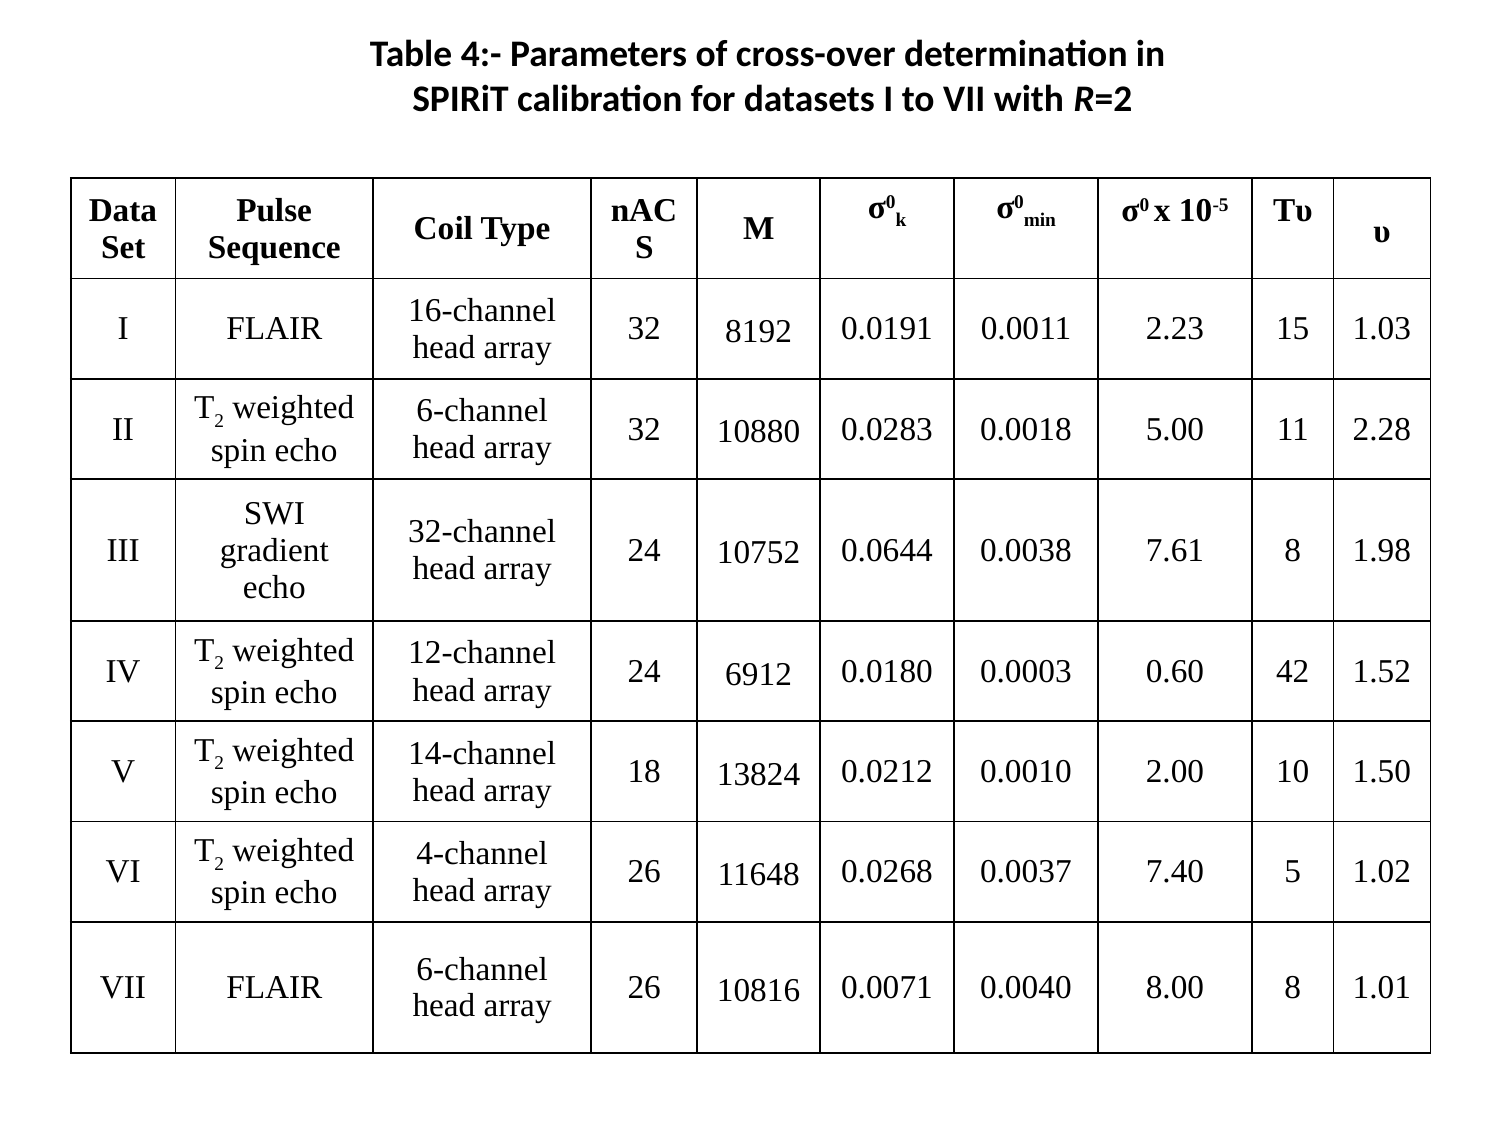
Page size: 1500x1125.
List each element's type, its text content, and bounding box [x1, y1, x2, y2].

table_cell VI [72, 822, 175, 921]
table_cell 6-channel head array [374, 923, 590, 1052]
table_cell 0.0071 [821, 923, 953, 1052]
table_cell 0.0010 [955, 722, 1097, 821]
table_cell 26 [592, 923, 696, 1052]
table_cell 2.23 [1099, 279, 1251, 378]
table_cell 7.40 [1099, 822, 1251, 921]
table_cell III [72, 480, 175, 620]
table_cell 2.00 [1099, 722, 1251, 821]
table_cell 2.28 [1334, 380, 1430, 478]
table_cell 0.60 [1099, 622, 1251, 720]
table_cell 1.02 [1334, 822, 1430, 921]
table_cell 1.52 [1334, 622, 1430, 720]
table_cell 12-channel head array [374, 622, 590, 720]
table_cell 5.00 [1099, 380, 1251, 478]
table_cell IV [72, 622, 175, 720]
table_cell 0.0037 [955, 822, 1097, 921]
table_cell 1.03 [1334, 279, 1430, 378]
table_header σ0 x 10-5 [1099, 179, 1251, 278]
table_cell 0.0018 [955, 380, 1097, 478]
table_cell 0.0644 [821, 480, 953, 620]
table_cell T2 weighted spin echo [176, 822, 372, 921]
table_cell 0.0283 [821, 380, 953, 478]
table_cell 8 [1253, 480, 1333, 620]
table_header nACS [592, 179, 696, 278]
table_cell 6-channel head array [374, 380, 590, 478]
table_cell 24 [592, 622, 696, 720]
table_cell 0.0040 [955, 923, 1097, 1052]
table_cell SWI gradient echo [176, 480, 372, 620]
table_cell 4-channel head array [374, 822, 590, 921]
table_cell 0.0038 [955, 480, 1097, 620]
table_header σ0k [821, 179, 953, 278]
table_header Coil Type [374, 179, 590, 278]
table_cell 11 [1253, 380, 1333, 478]
table_cell 7.61 [1099, 480, 1251, 620]
table_cell 8192 [698, 279, 819, 378]
table_header Tυ [1253, 179, 1333, 278]
table_cell 32 [592, 380, 696, 478]
table_cell 42 [1253, 622, 1333, 720]
table_cell 14-channel head array [374, 722, 590, 821]
table_cell 10 [1253, 722, 1333, 821]
table_cell 1.98 [1334, 480, 1430, 620]
text_box Table 4:- Parameters of cross-over determination in SPIRiT calibration for datasets I to VII with R=2 [337, 21, 1199, 127]
table_cell 32 [592, 279, 696, 378]
table_cell T2 weighted spin echo [176, 622, 372, 720]
table_cell 32-channel head array [374, 480, 590, 620]
table_cell 15 [1253, 279, 1333, 378]
table_cell 0.0180 [821, 622, 953, 720]
table_cell I [72, 279, 175, 378]
table_header υ [1334, 179, 1430, 278]
table_cell 26 [592, 822, 696, 921]
table_cell II [72, 380, 175, 478]
table_header Data Set [72, 179, 175, 278]
table_cell 8 [1253, 923, 1333, 1052]
table_header M [698, 179, 819, 278]
table_cell FLAIR [176, 923, 372, 1052]
table_cell 0.0212 [821, 722, 953, 821]
table_cell T2 weighted spin echo [176, 722, 372, 821]
table_cell 0.0011 [955, 279, 1097, 378]
table_cell VII [72, 923, 175, 1052]
table_cell 1.50 [1334, 722, 1430, 821]
table_cell 10880 [698, 380, 819, 478]
table_header Pulse Sequence [176, 179, 372, 278]
table_cell 11648 [698, 822, 819, 921]
table_cell T2 weighted spin echo [176, 380, 372, 478]
table_cell 5 [1253, 822, 1333, 921]
table_cell 10752 [698, 480, 819, 620]
table_cell 10816 [698, 923, 819, 1052]
table_cell 24 [592, 480, 696, 620]
table_cell 0.0003 [955, 622, 1097, 720]
table_cell 0.0268 [821, 822, 953, 921]
table_cell 13824 [698, 722, 819, 821]
table_header σ0min [955, 179, 1097, 278]
table_cell FLAIR [176, 279, 372, 378]
table_cell 0.0191 [821, 279, 953, 378]
table_cell 18 [592, 722, 696, 821]
table_cell V [72, 722, 175, 821]
table_cell 8.00 [1099, 923, 1251, 1052]
table_cell 1.01 [1334, 923, 1430, 1052]
table_cell 16-channel head array [374, 279, 590, 378]
table_cell 6912 [698, 622, 819, 720]
